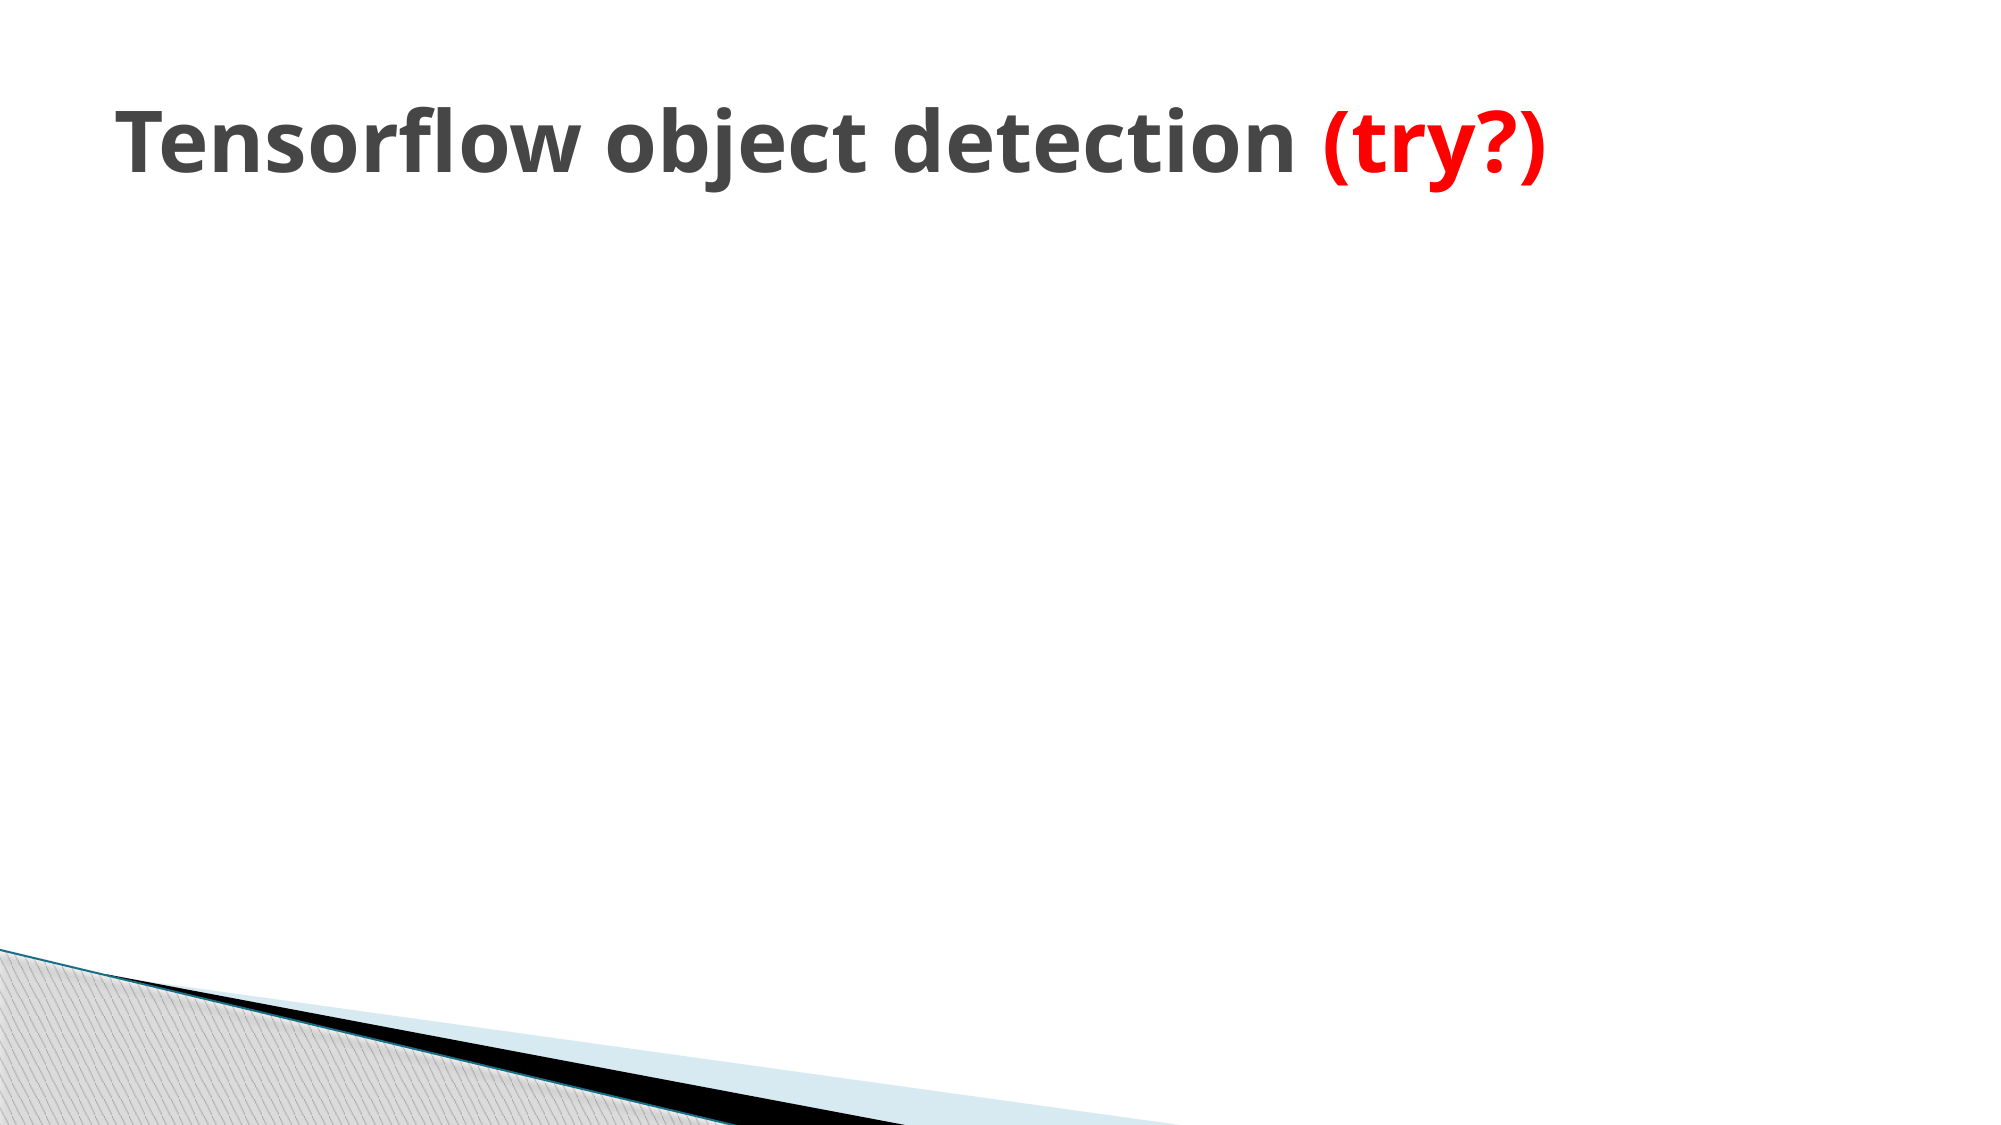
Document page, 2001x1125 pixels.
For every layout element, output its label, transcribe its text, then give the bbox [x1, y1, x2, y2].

title Tensorflow object detection (try?) [99, 45, 1900, 233]
